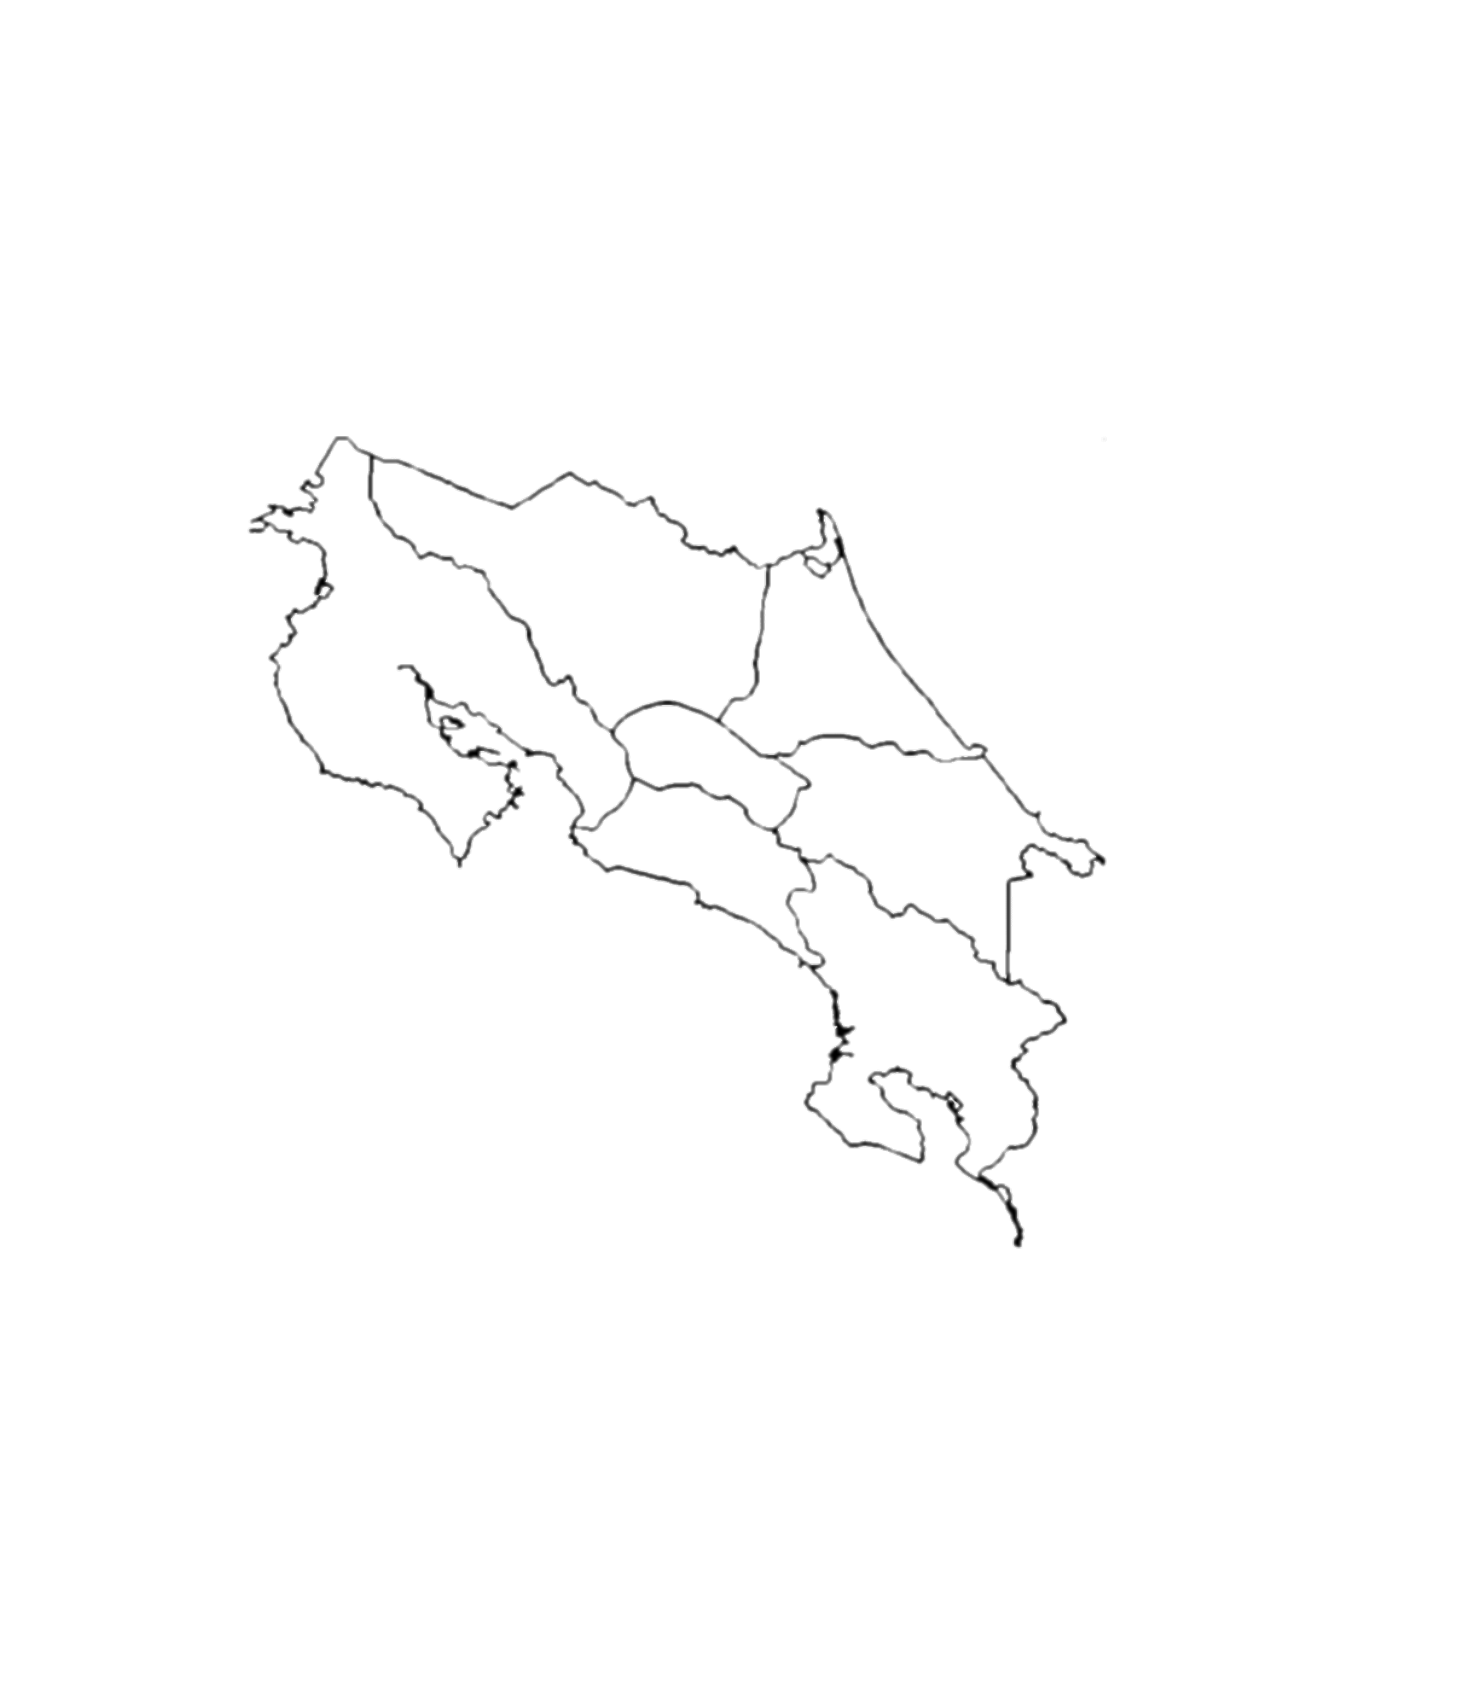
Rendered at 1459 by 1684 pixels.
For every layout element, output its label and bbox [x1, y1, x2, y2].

picture [244, 436, 1108, 1280]
